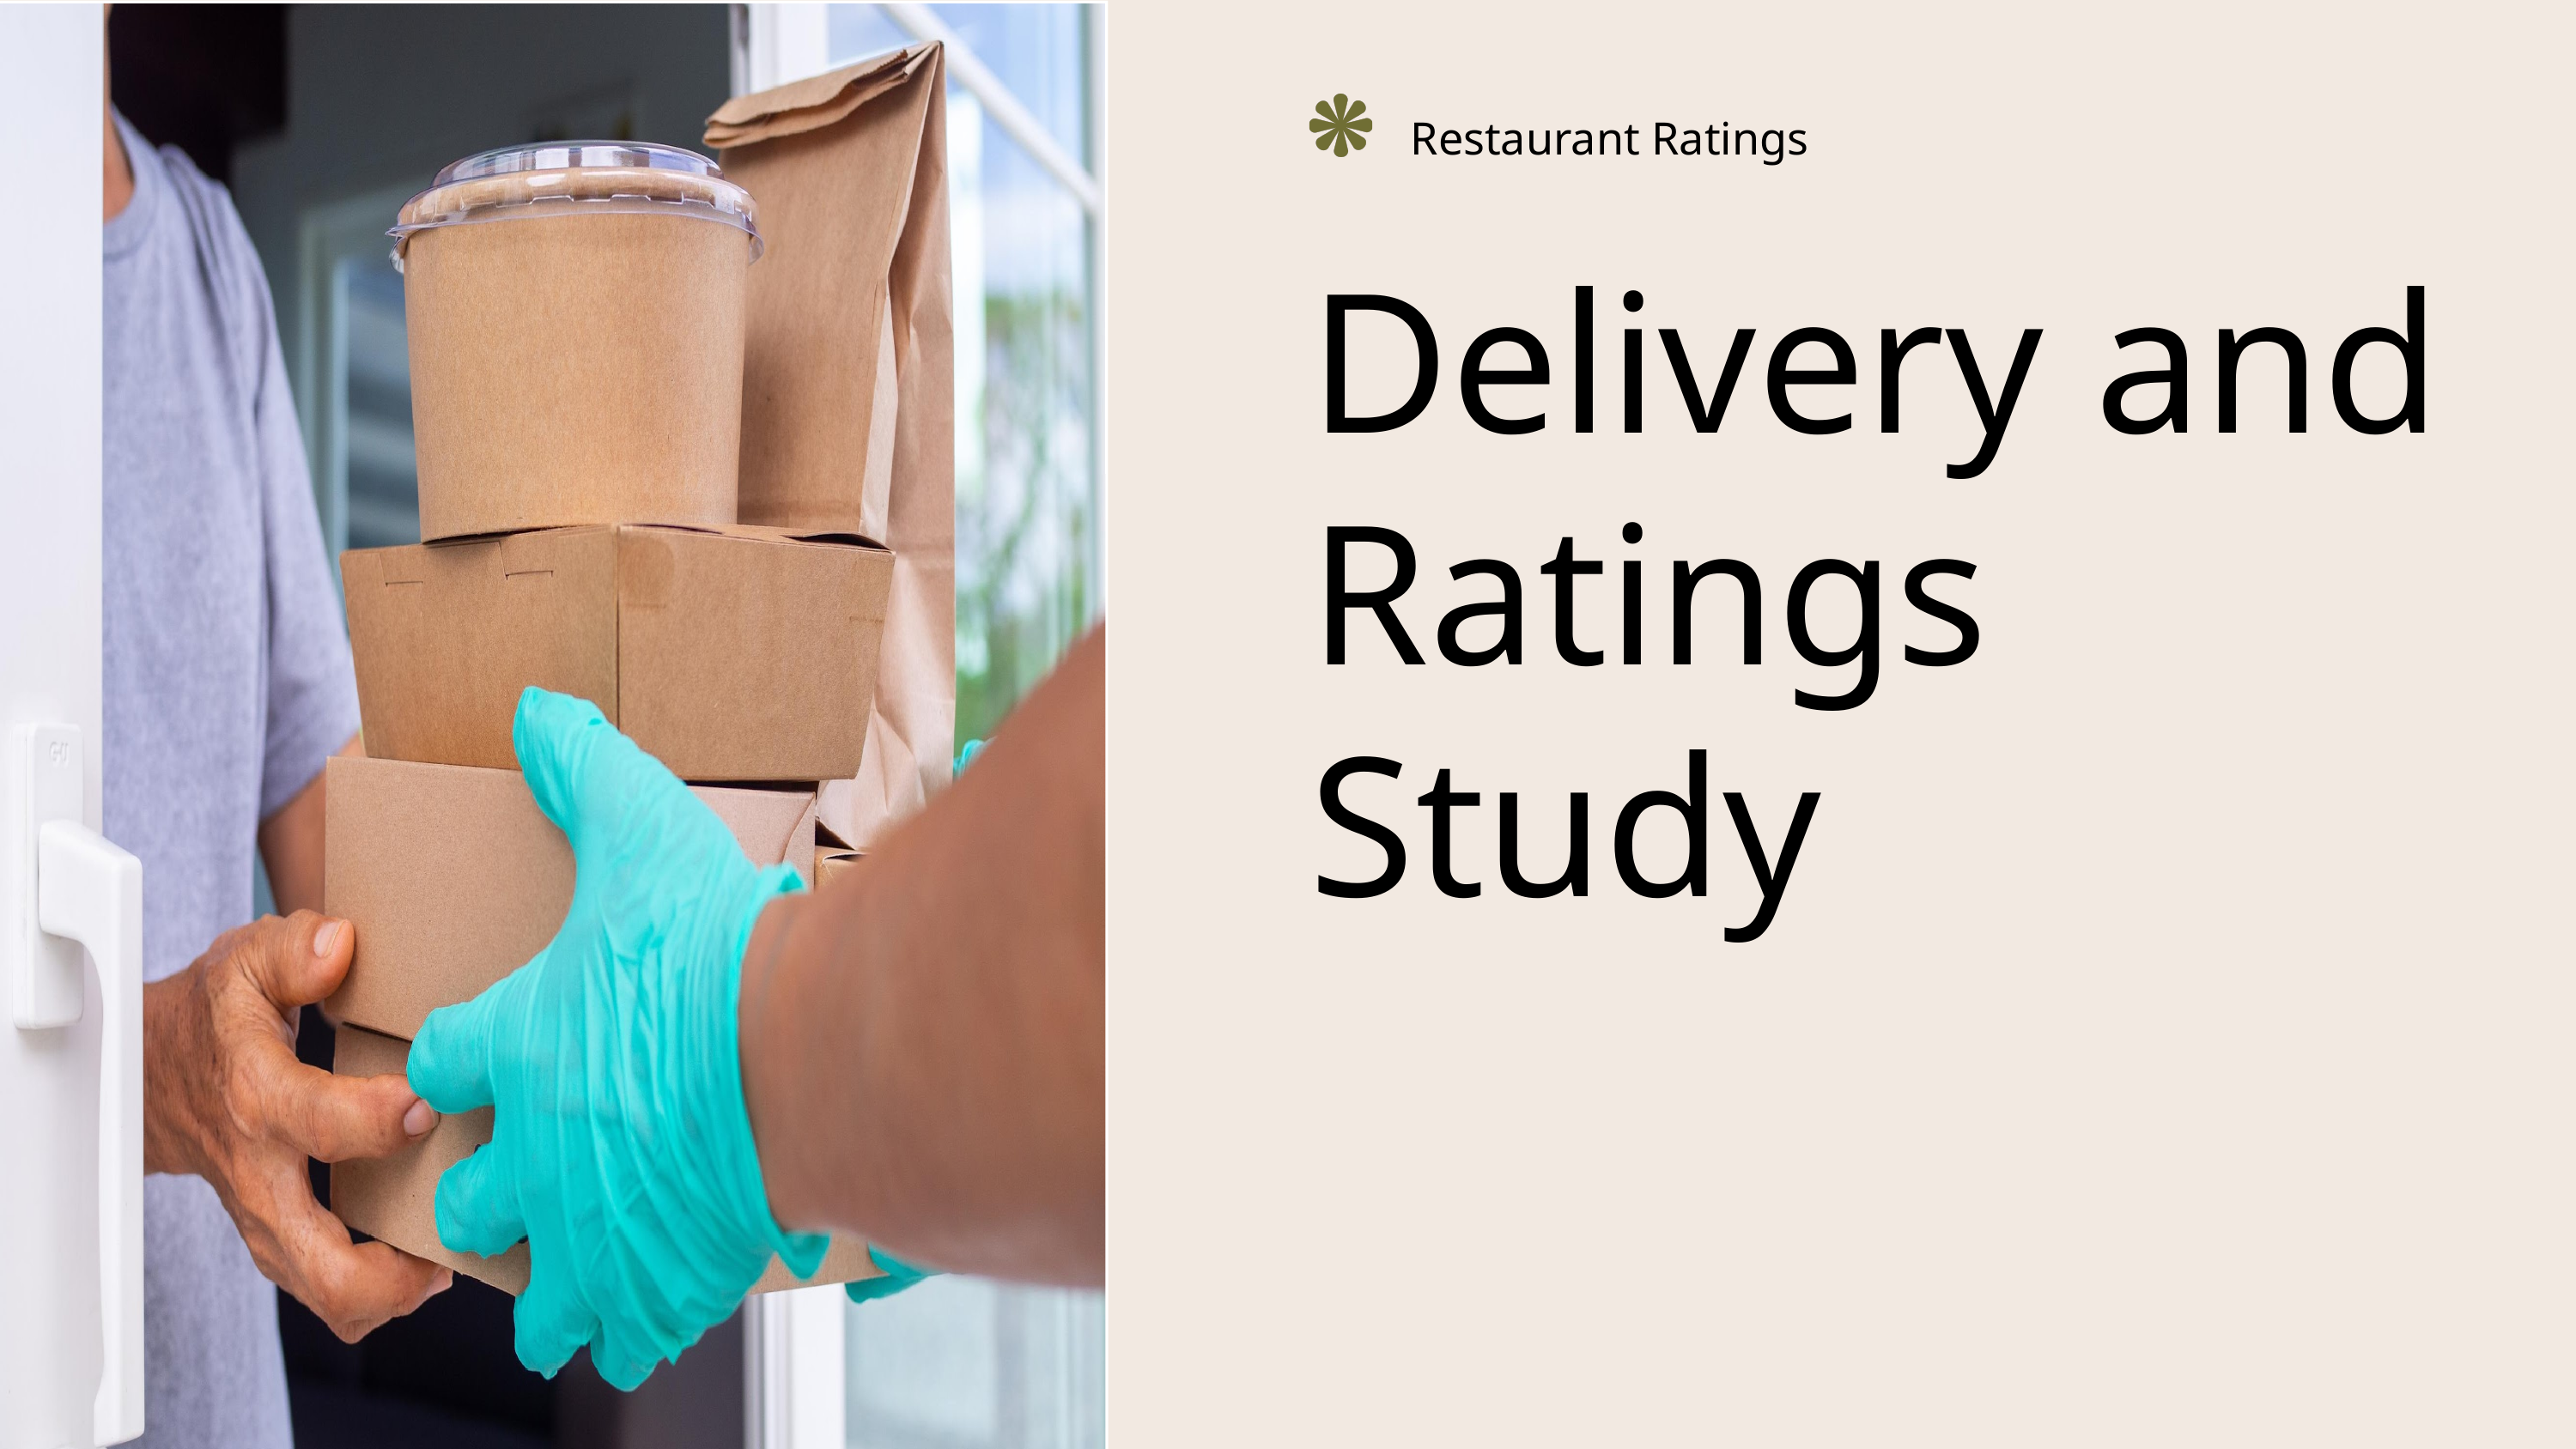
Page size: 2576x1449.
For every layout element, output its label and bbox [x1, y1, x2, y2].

text_box [1309, 239, 2482, 1116]
text_box [0, 2, 1108, 1449]
text_box [1309, 94, 2083, 157]
